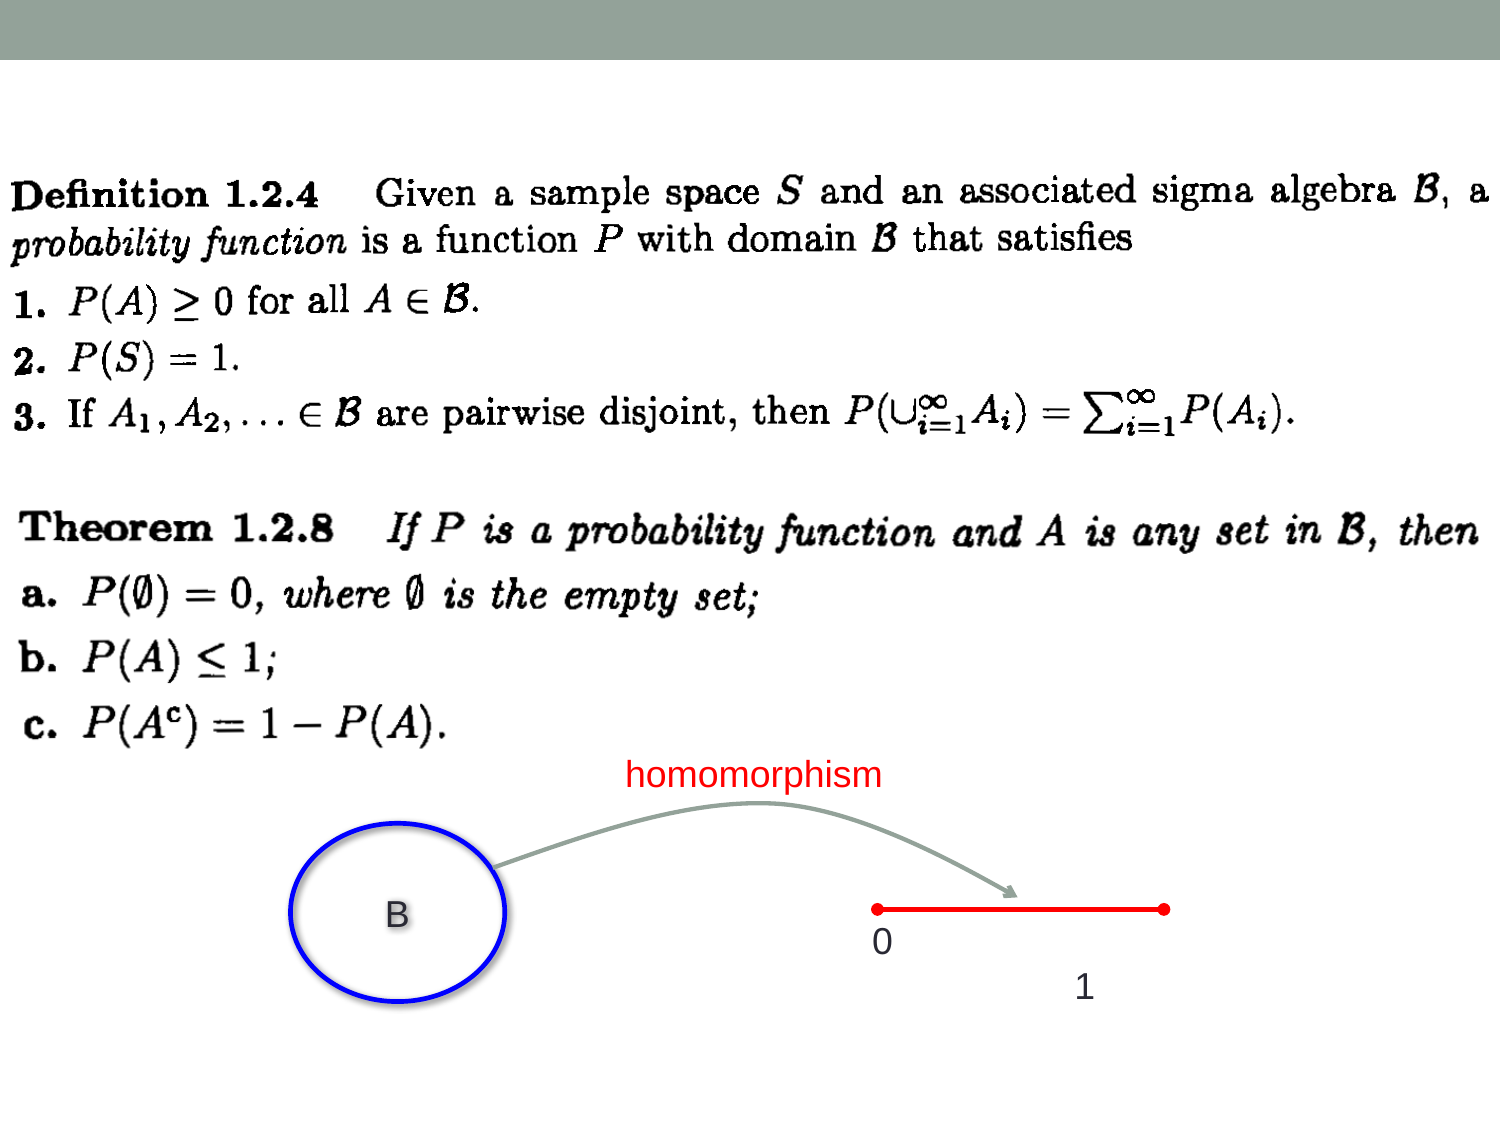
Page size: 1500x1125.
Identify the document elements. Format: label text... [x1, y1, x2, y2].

text_box homomorphism [566, 764, 952, 803]
text_box 0 1 [857, 909, 1196, 1015]
text_box B [289, 822, 506, 1003]
picture [0, 501, 1500, 758]
picture [0, 164, 1500, 448]
text_box [492, 803, 1018, 899]
